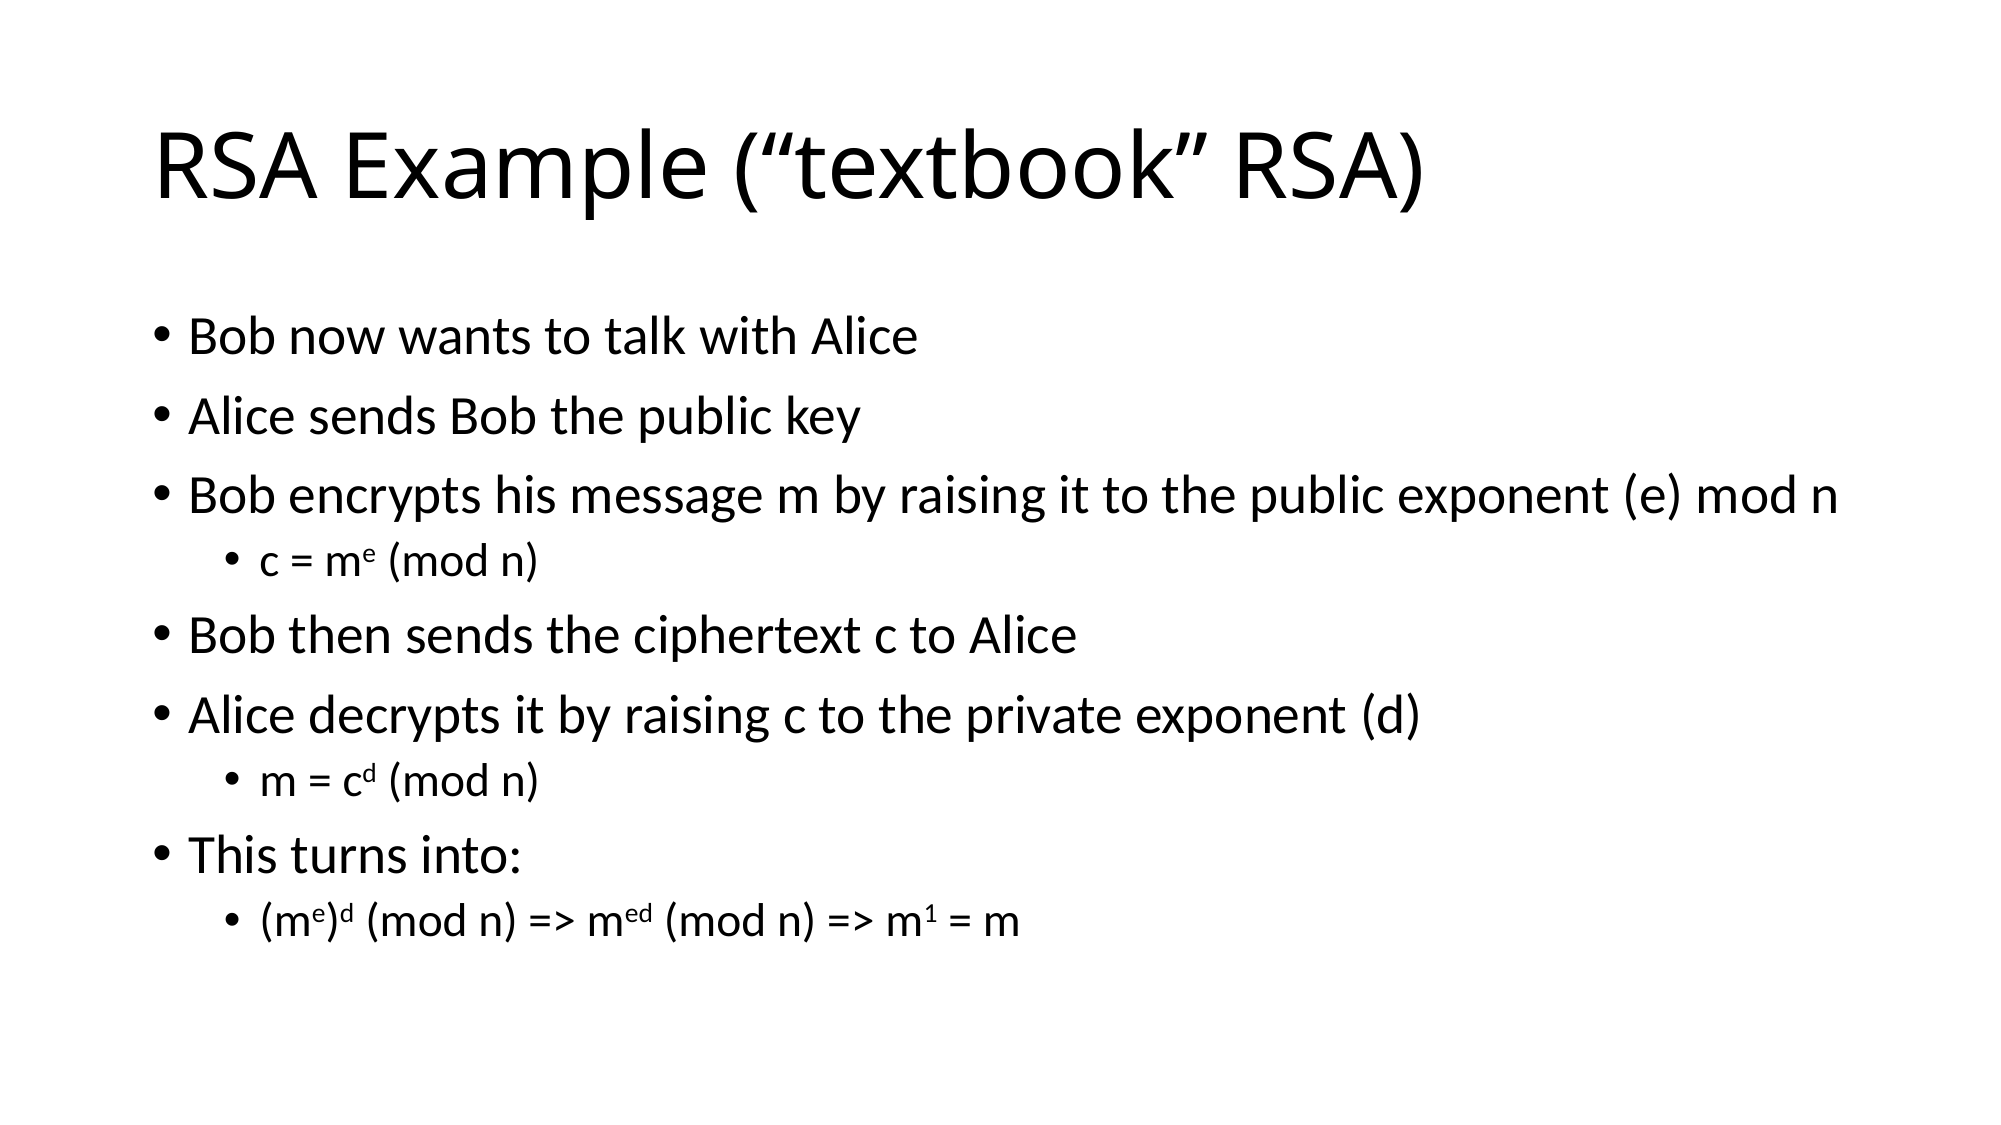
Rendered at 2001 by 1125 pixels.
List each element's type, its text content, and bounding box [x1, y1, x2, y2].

title RSA Example (“textbook” RSA) [137, 59, 1863, 278]
list Bob now wants to talk with Alice Alice sends Bob the public key Bob encrypts his message m by raising it to the public exponent (e) mod n c = me (mod n) Bob then sends the ciphertext c to Alice Alice decrypts it by raising c to the private exponent (d) m = cd (mod n) This turns into: (me)d (mod n) => med (mod n) => m1 = m [137, 299, 1863, 1014]
